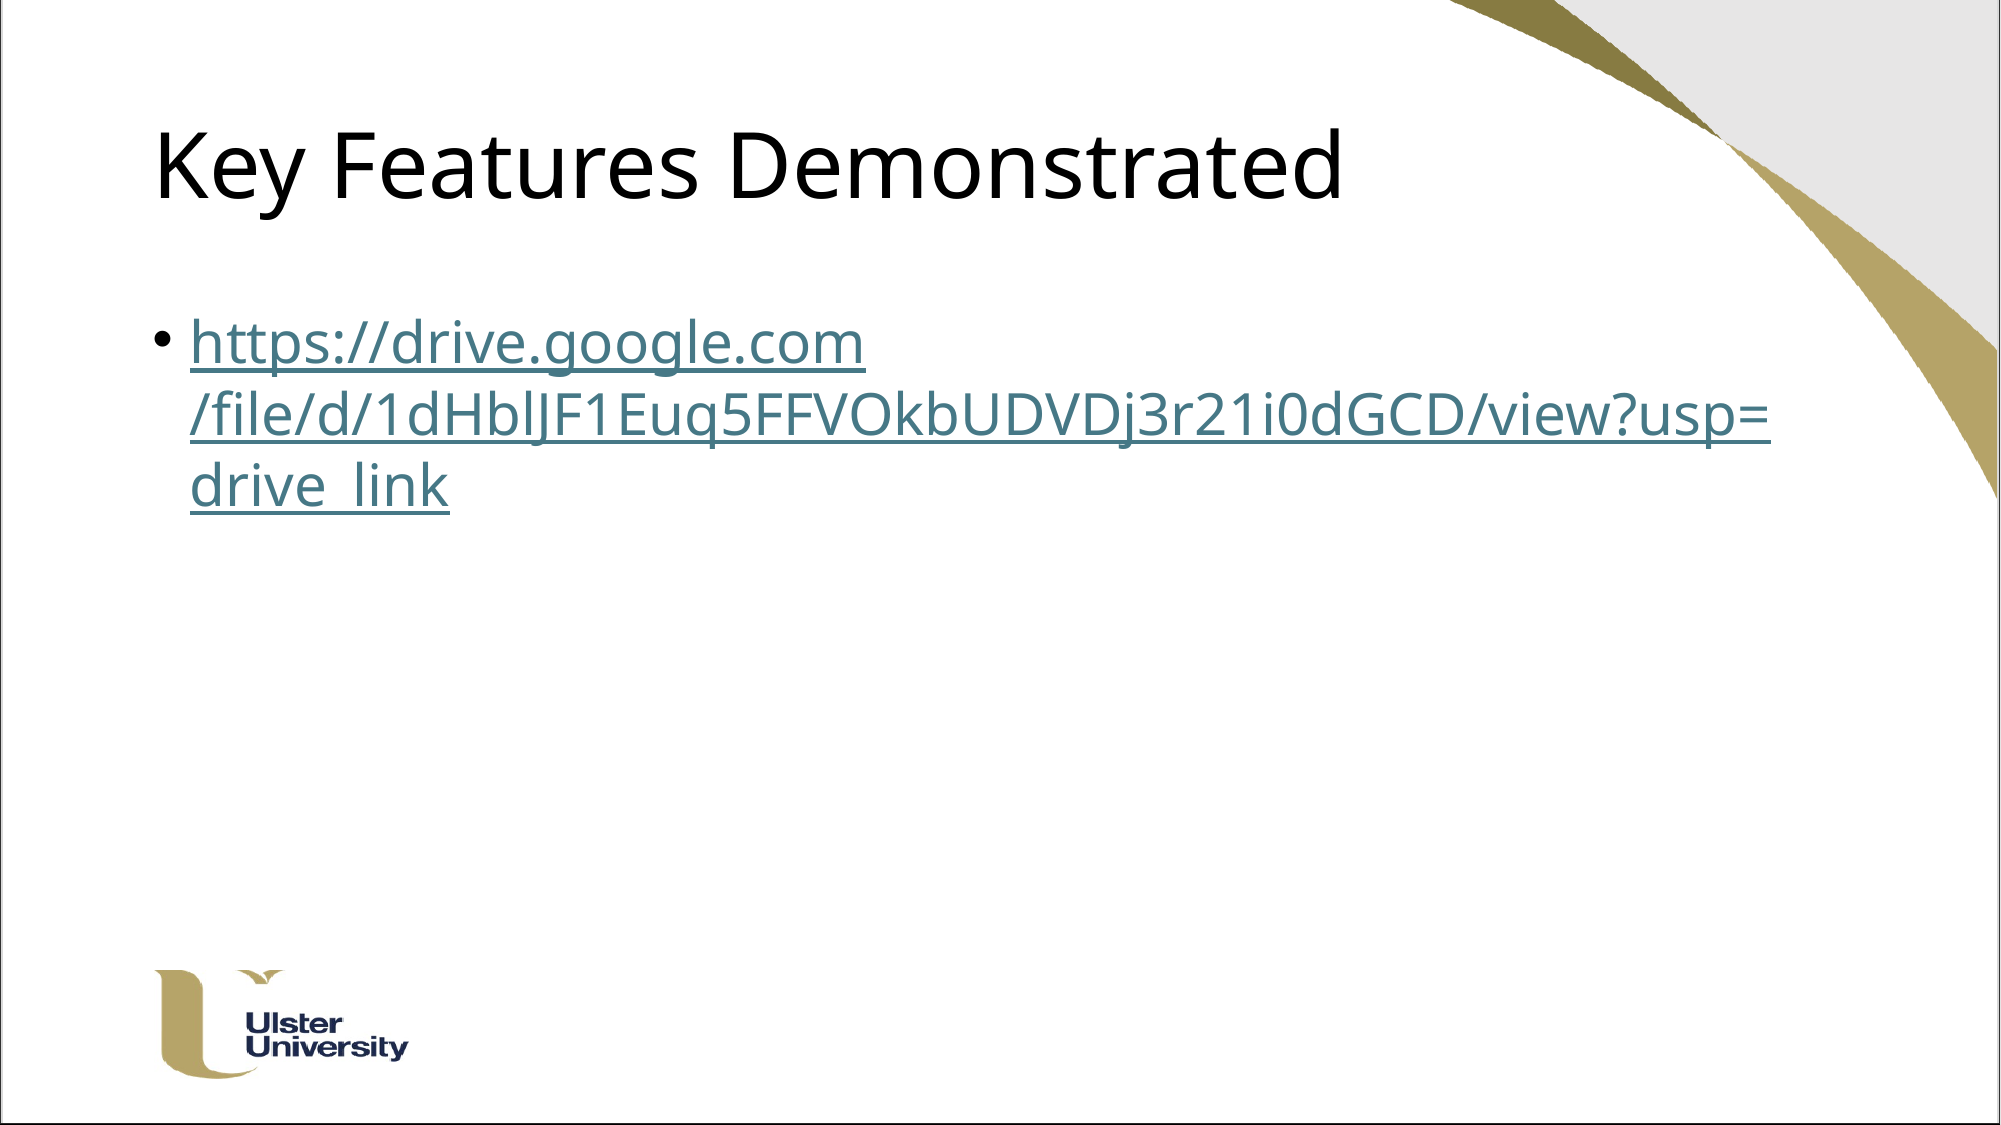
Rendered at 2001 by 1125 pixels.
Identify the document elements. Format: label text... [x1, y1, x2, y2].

title Key Features Demonstrated [137, 59, 1863, 278]
list https://drive.google.com/file/d/1dHblJF1Euq5FFVOkbUDVDj3r21i0dGCD/view?usp=drive_link [137, 299, 1863, 1014]
picture [0, 0, 2001, 1125]
